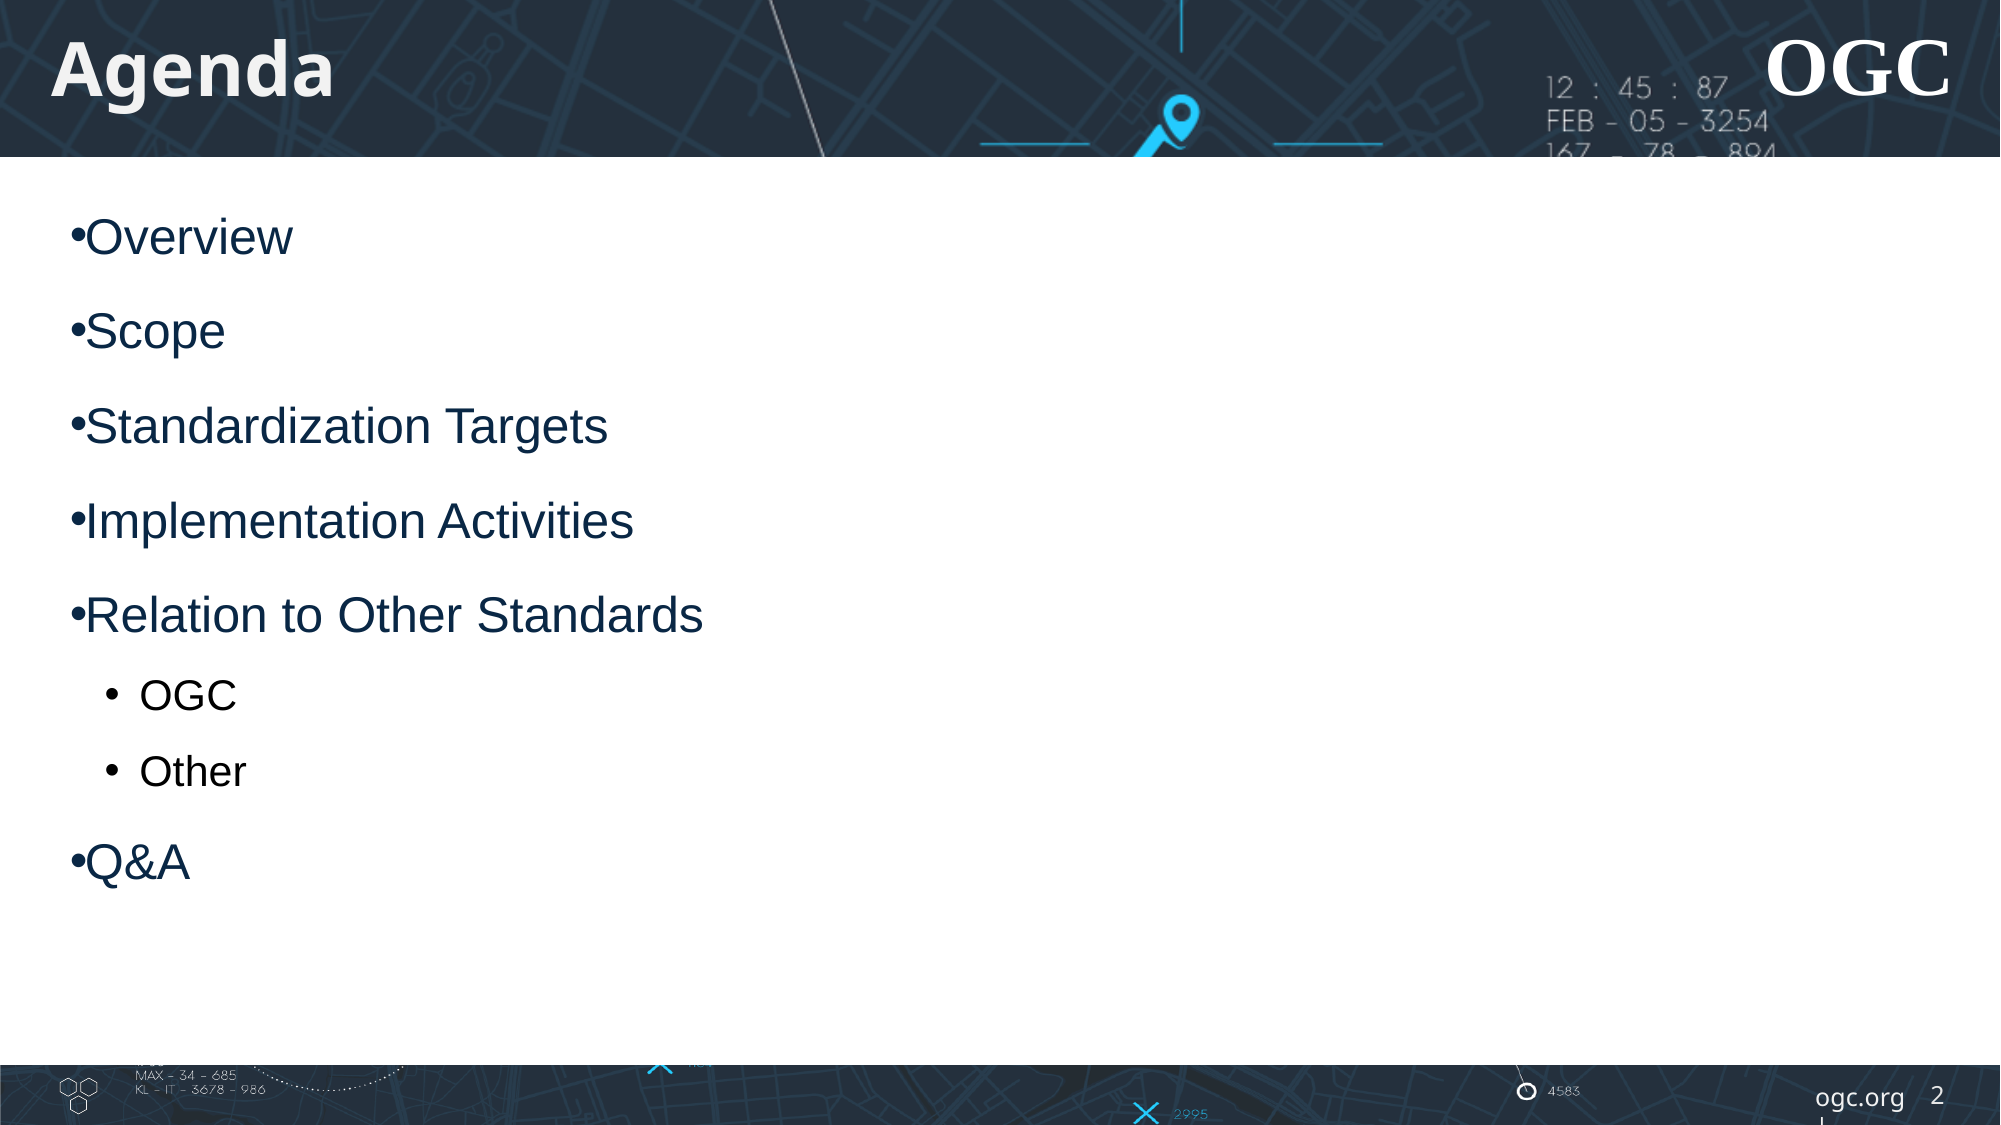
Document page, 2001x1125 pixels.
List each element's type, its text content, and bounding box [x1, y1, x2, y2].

slide_number 2 [1772, 1073, 1960, 1121]
picture [51, 1069, 106, 1123]
title Agenda [36, 9, 1762, 135]
list Overview Scope Standardization Targets Implementation Activities Relation to Other Standards OGC Other Q&A [54, 190, 1780, 905]
